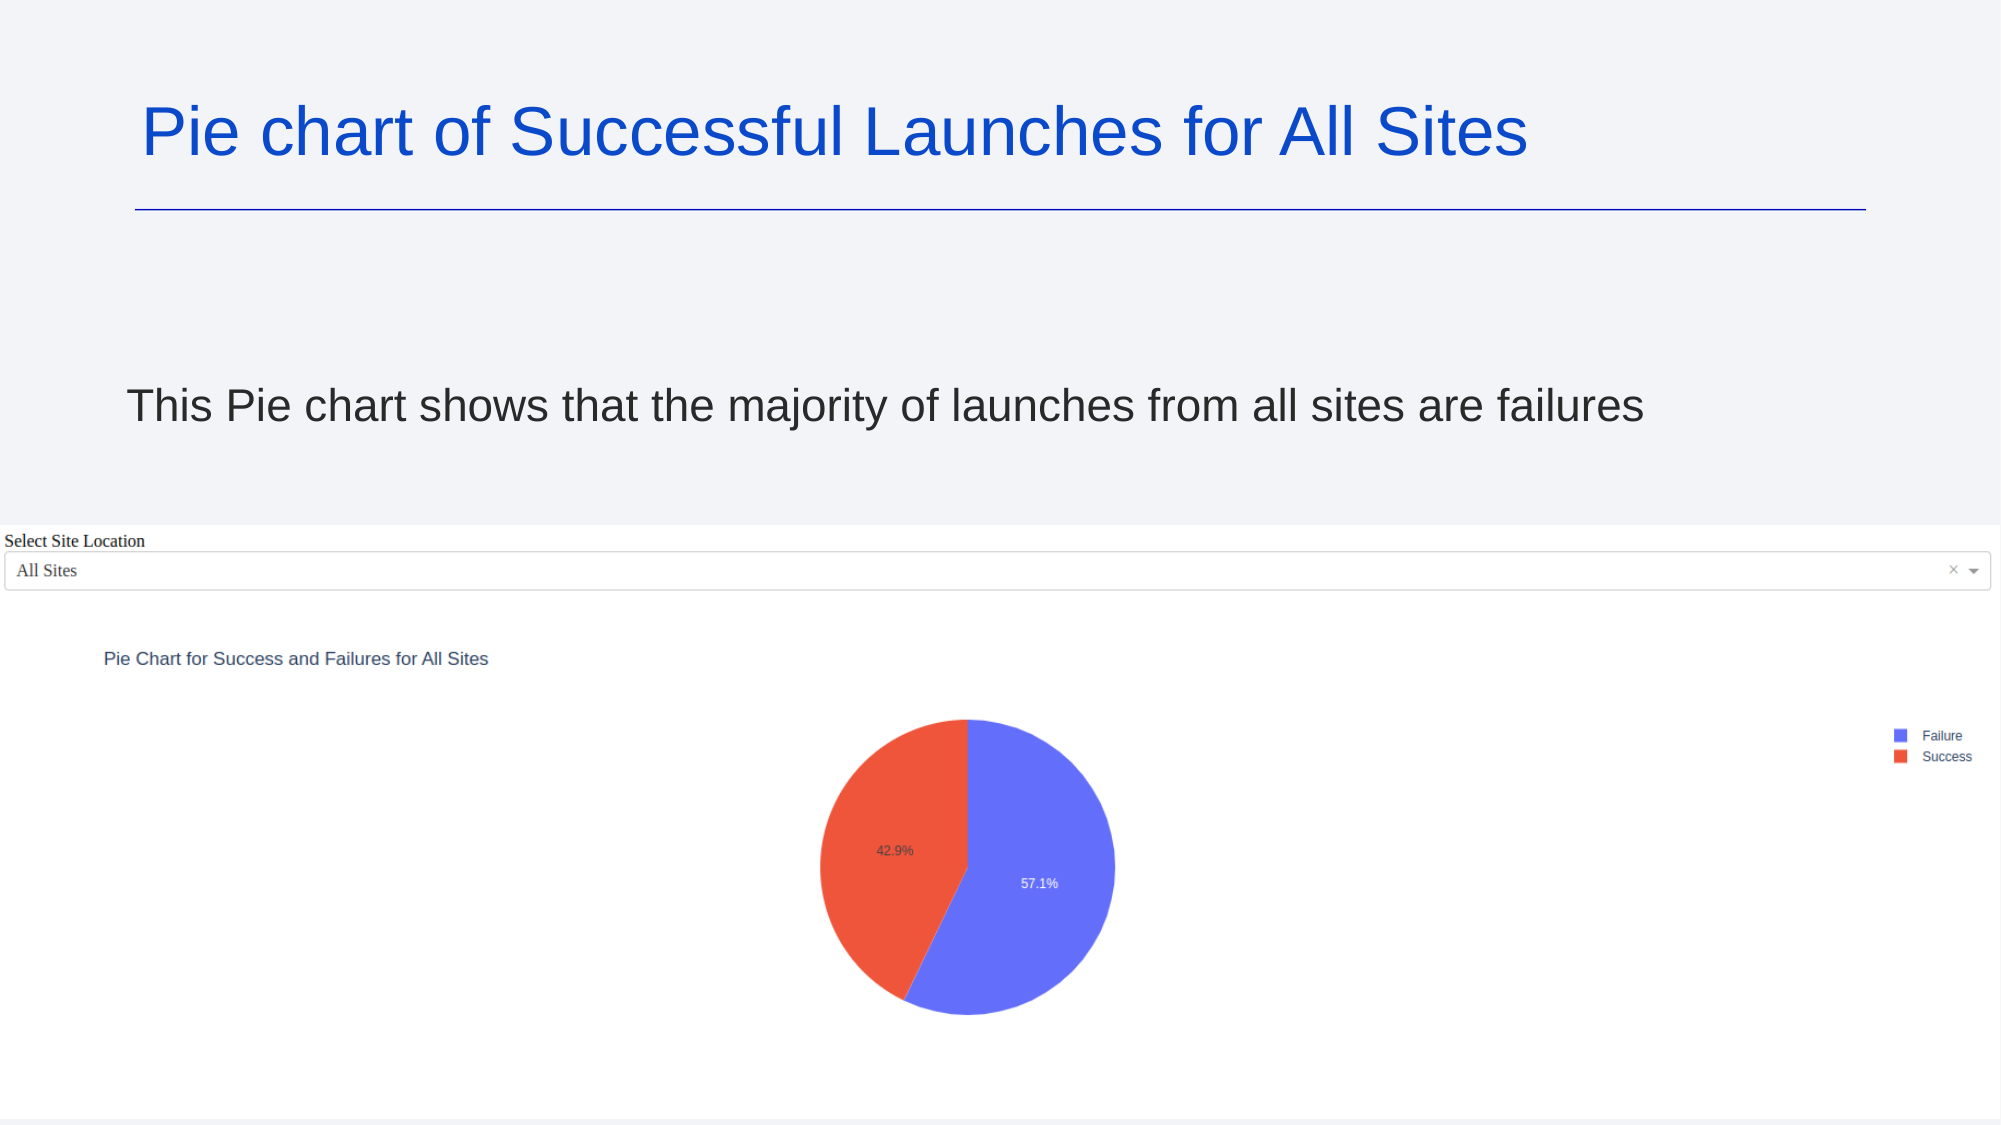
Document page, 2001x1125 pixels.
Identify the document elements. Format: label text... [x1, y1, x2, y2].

list This Pie chart shows that the majority of launches from all sites are failures [126, 299, 1852, 509]
text_box Pie chart of Successful Launches for All Sites [126, 88, 1851, 179]
picture [0, 0, 2001, 1125]
